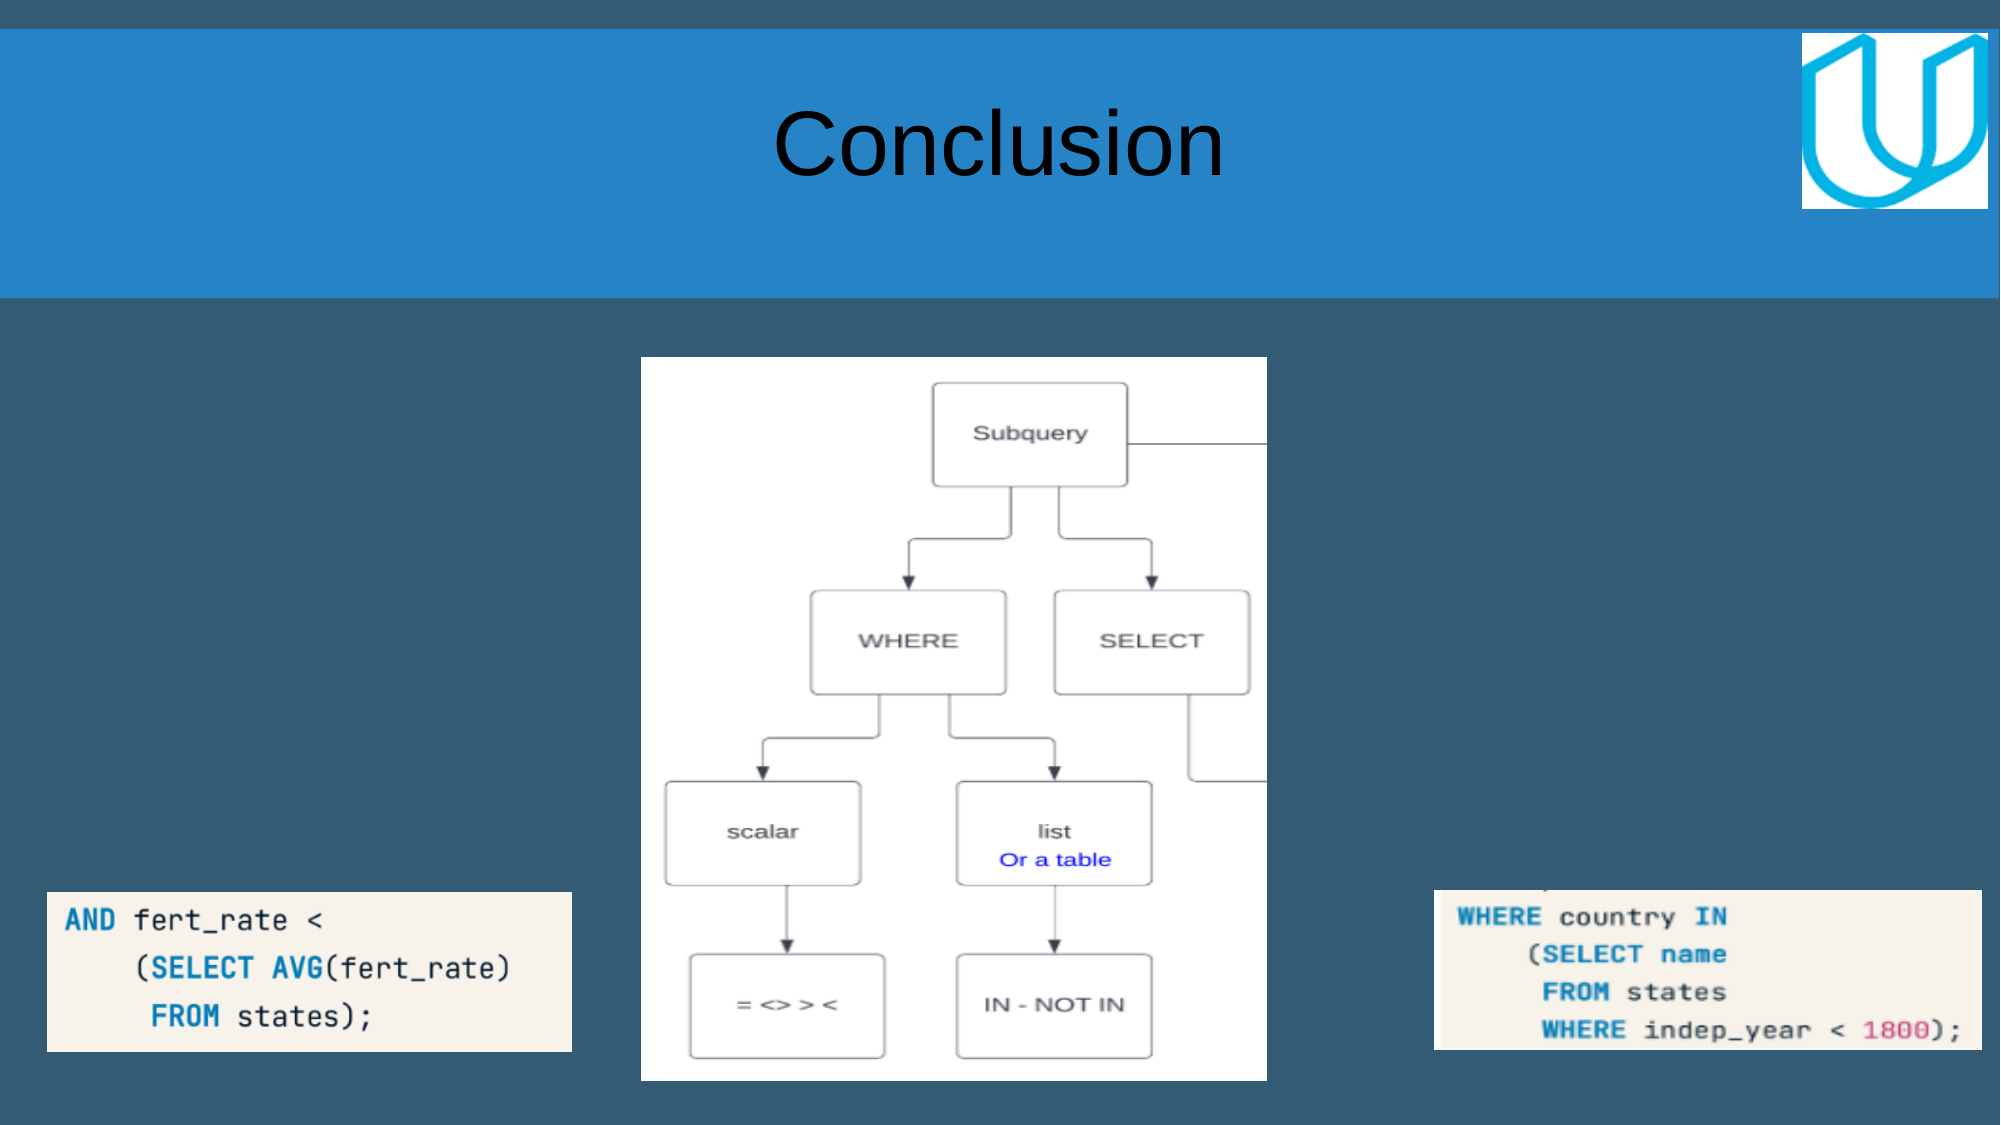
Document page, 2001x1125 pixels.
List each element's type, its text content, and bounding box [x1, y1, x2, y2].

picture [47, 891, 572, 1052]
picture [1900, 124, 1988, 209]
picture [1434, 890, 1982, 1051]
text_box Conclusion [99, 44, 1900, 233]
picture [1900, 175, 1911, 189]
picture [1932, 48, 1973, 166]
picture [641, 357, 1267, 1081]
picture [1802, 33, 1988, 167]
